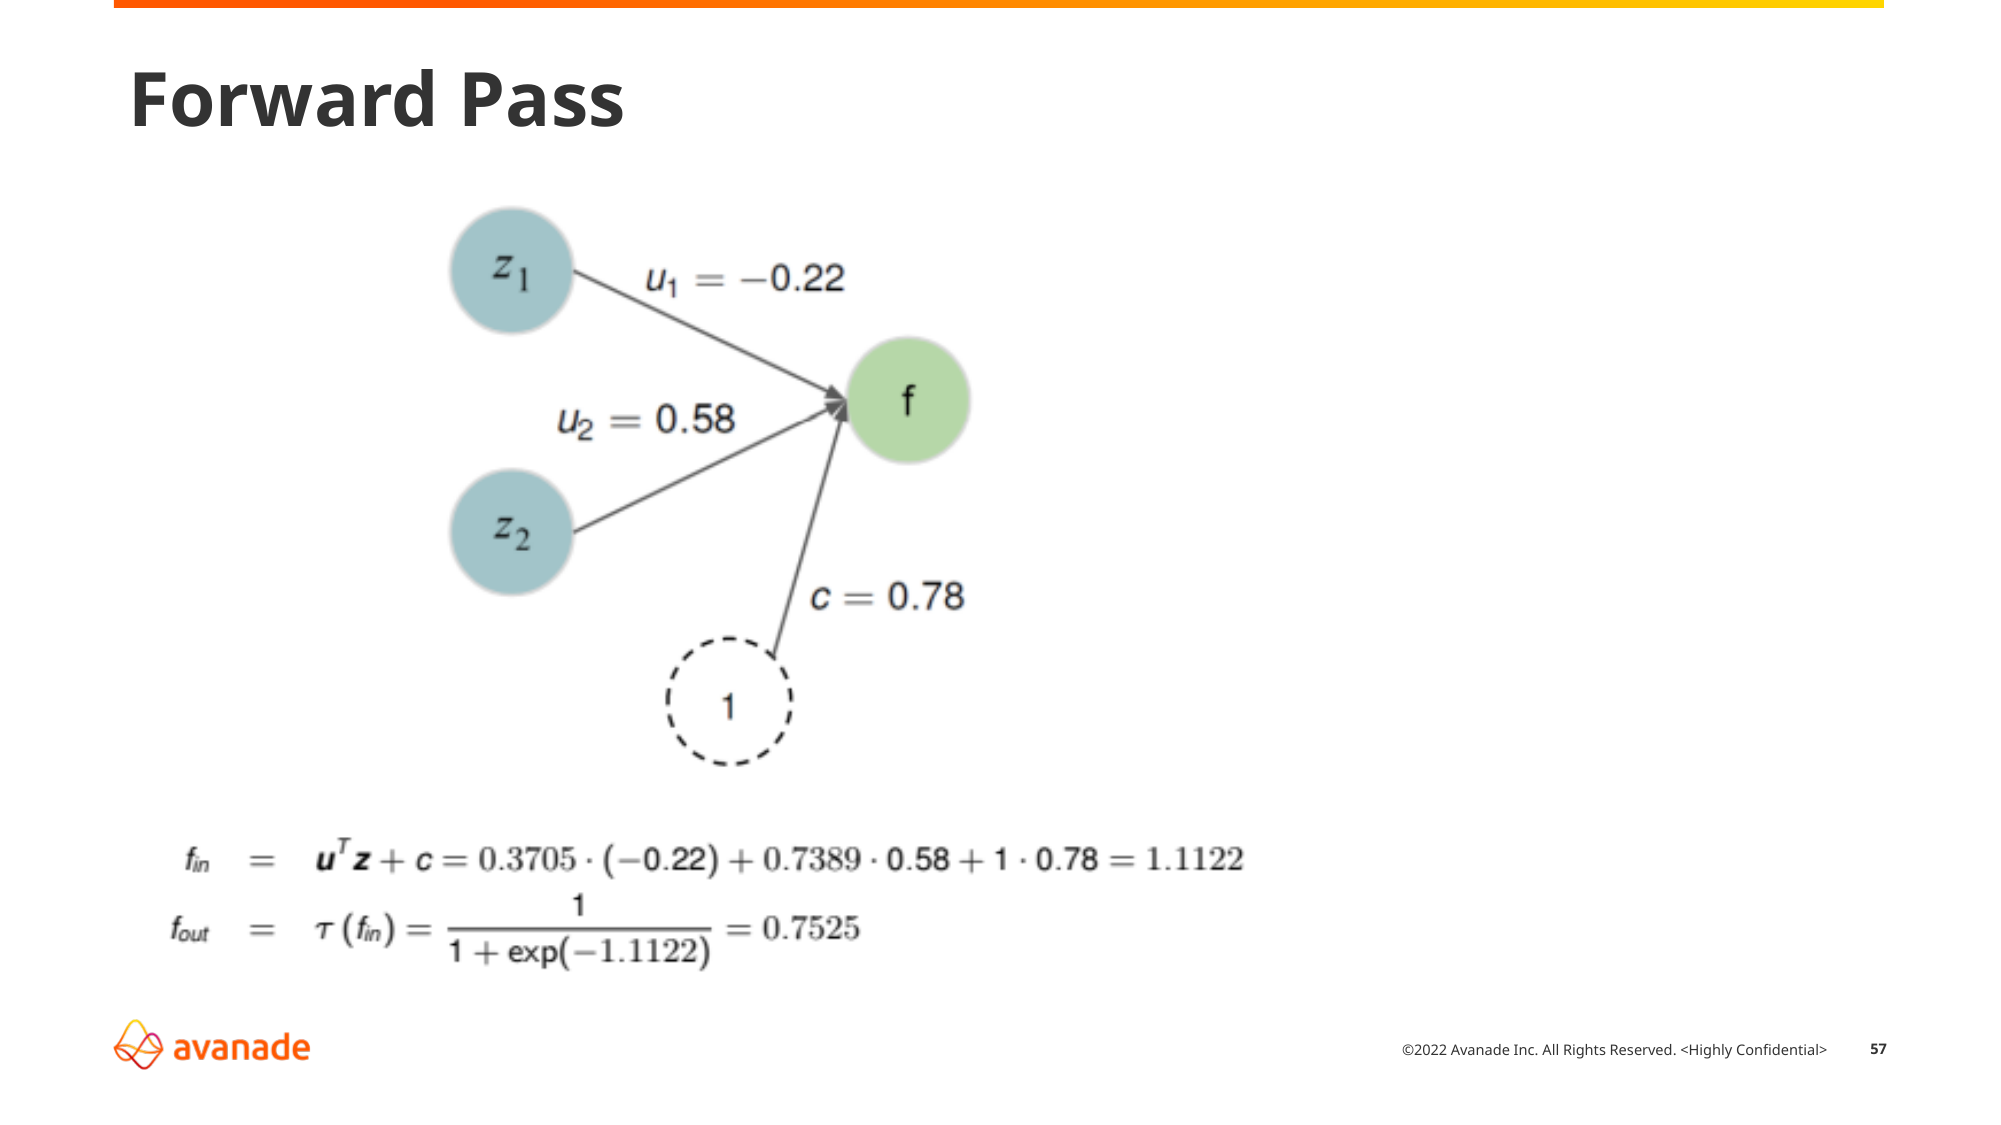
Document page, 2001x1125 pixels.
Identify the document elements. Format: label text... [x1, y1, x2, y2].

picture [113, 197, 1263, 990]
picture [93, 999, 339, 1090]
title Forward Pass [113, 54, 1883, 219]
